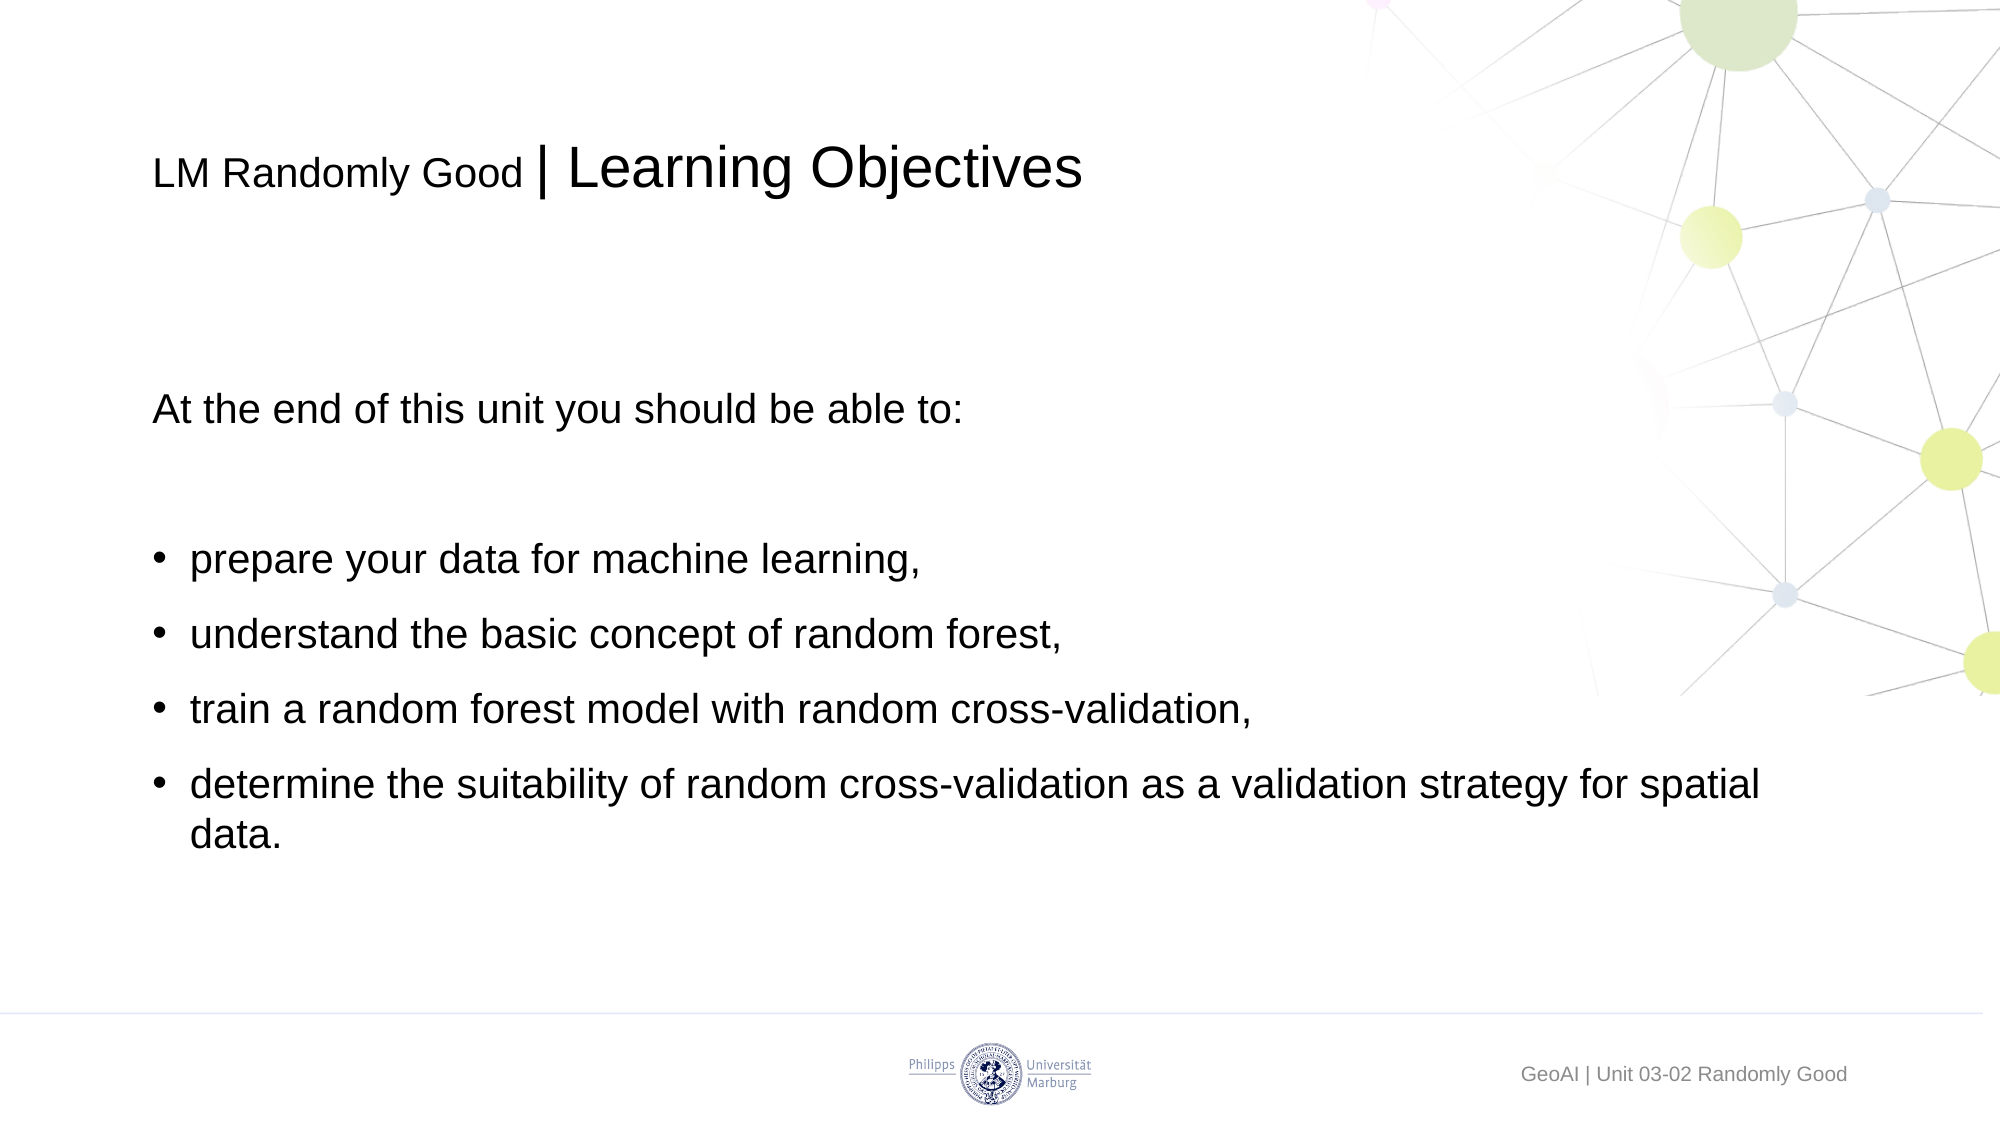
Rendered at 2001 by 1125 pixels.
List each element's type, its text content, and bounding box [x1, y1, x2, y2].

list At the end of this unit you should be able to: prepare your data for machine learning, understand the basic concept of random forest, train a random forest model with random cross-validation, determine the suitability of random cross-validation as a validation strategy for spatial data. [137, 299, 1863, 1014]
title LM Randomly Good | Learning Objectives [137, 59, 1863, 278]
picture [908, 1042, 1092, 1106]
footer GeoAI | Unit 03-02 Randomly Good [1120, 1042, 1863, 1103]
picture [1557, 0, 2000, 696]
